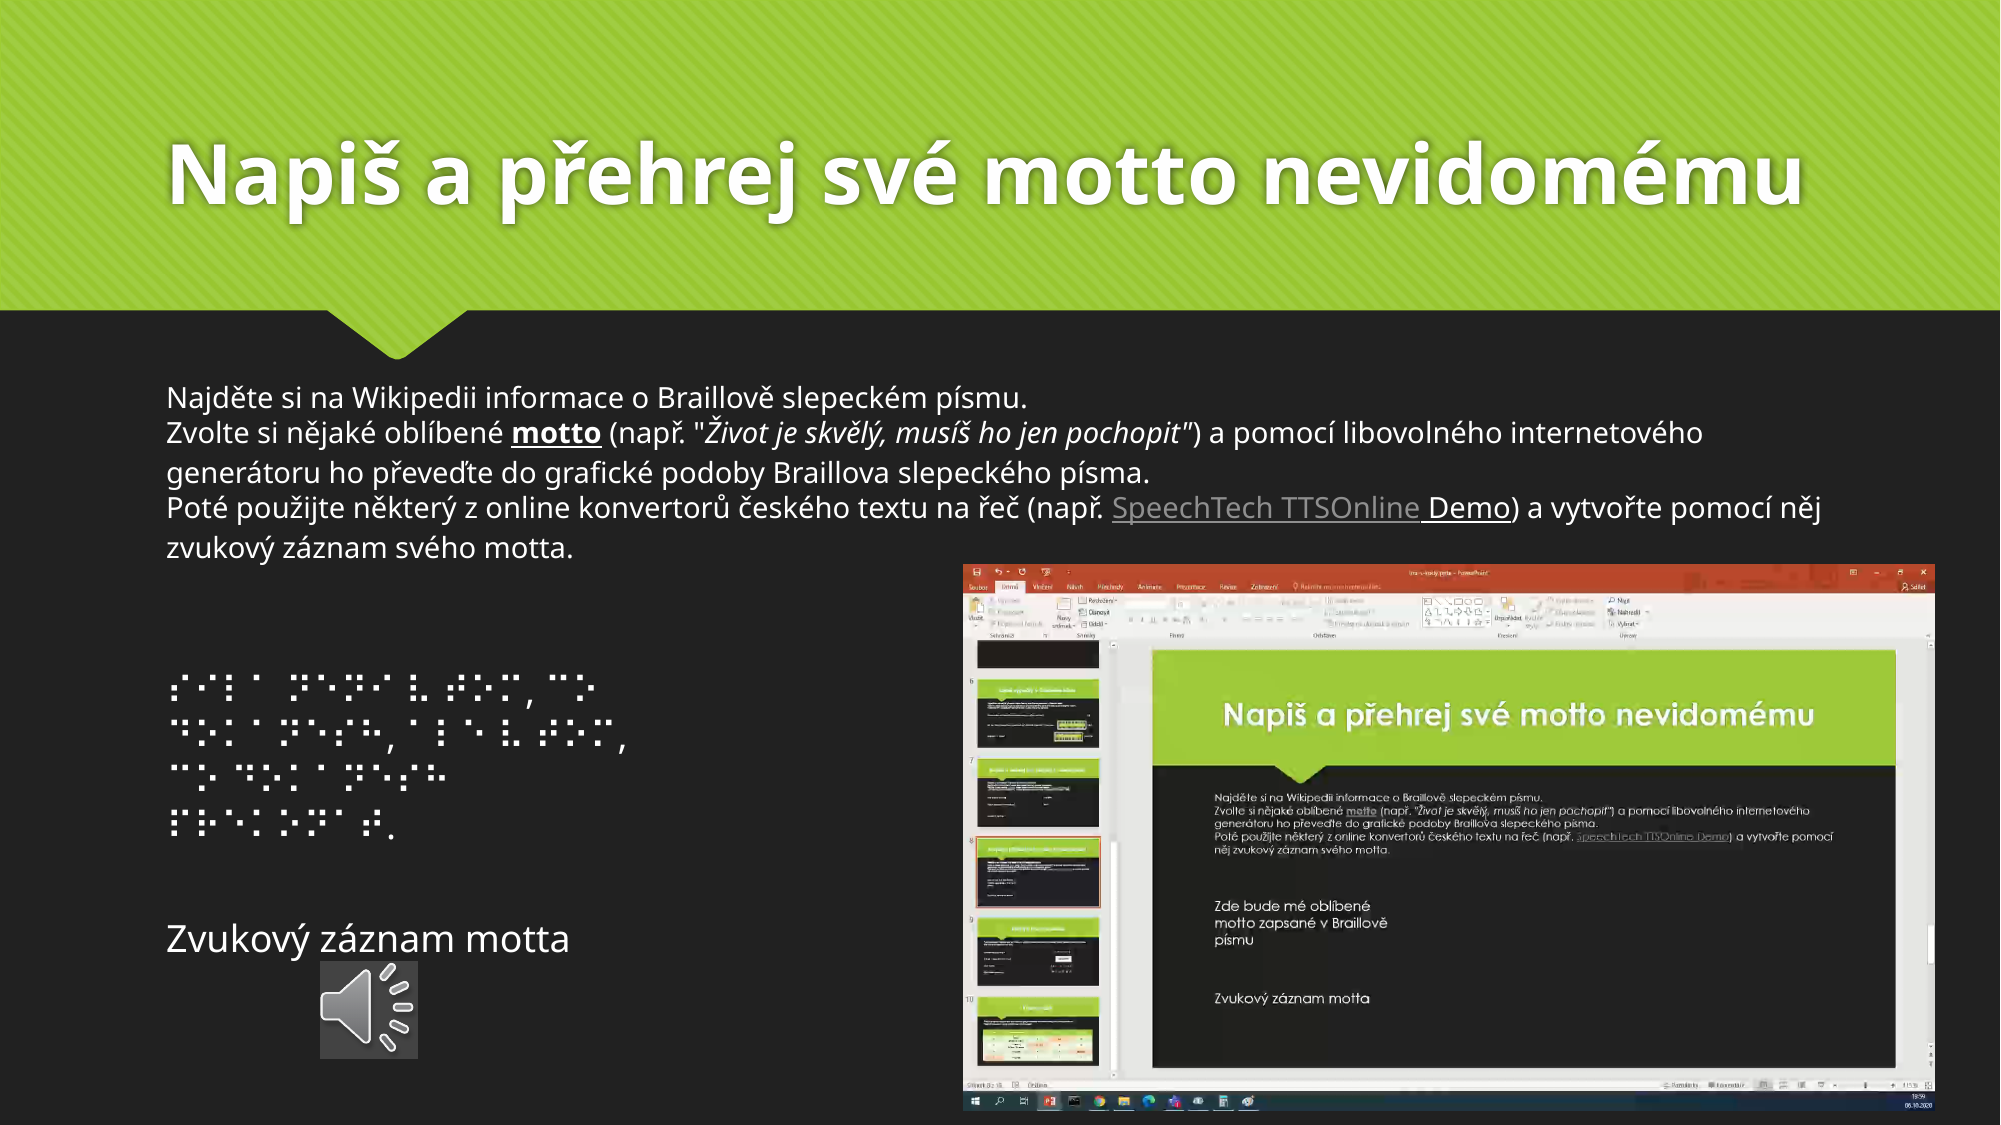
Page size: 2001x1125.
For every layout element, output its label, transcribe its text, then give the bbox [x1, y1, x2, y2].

picture [318, 959, 420, 1061]
text_box ⠎⠊⠇⠁ ⠝⠑⠝⠊ ⠧ ⠞⠕⠍, ⠉⠕ ⠙⠕⠅⠁⠝⠑⠎⠓, ⠁⠇⠑ ⠧ ⠞⠕⠍, ⠉⠕ ⠙⠕⠅⠁⠝⠑⠎⠓ ⠏⠗⠑⠅⠕⠝⠁⠞. [151, 659, 655, 855]
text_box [962, 563, 1936, 1112]
text_box Zvukový záznam motta [151, 907, 719, 968]
text_box Najděte si na Wikipedii informace o Braillově slepeckém písmu. Zvolte si nějaké oblíbené motto (např. "Život je skvělý, musíš ho jen pochopit") a pomocí libovolného internetového generátoru ho převeďte do grafické podoby Braillova slepeckého písma. Poté použijte některý z online konvertorů českého textu na řeč (např. SpeechTech TTSOnline Demo) a vytvořte pomocí něj zvukový záznam svého motta. [151, 372, 1852, 572]
title Napiš a přehrej své motto nevidomému [38, 69, 1936, 229]
